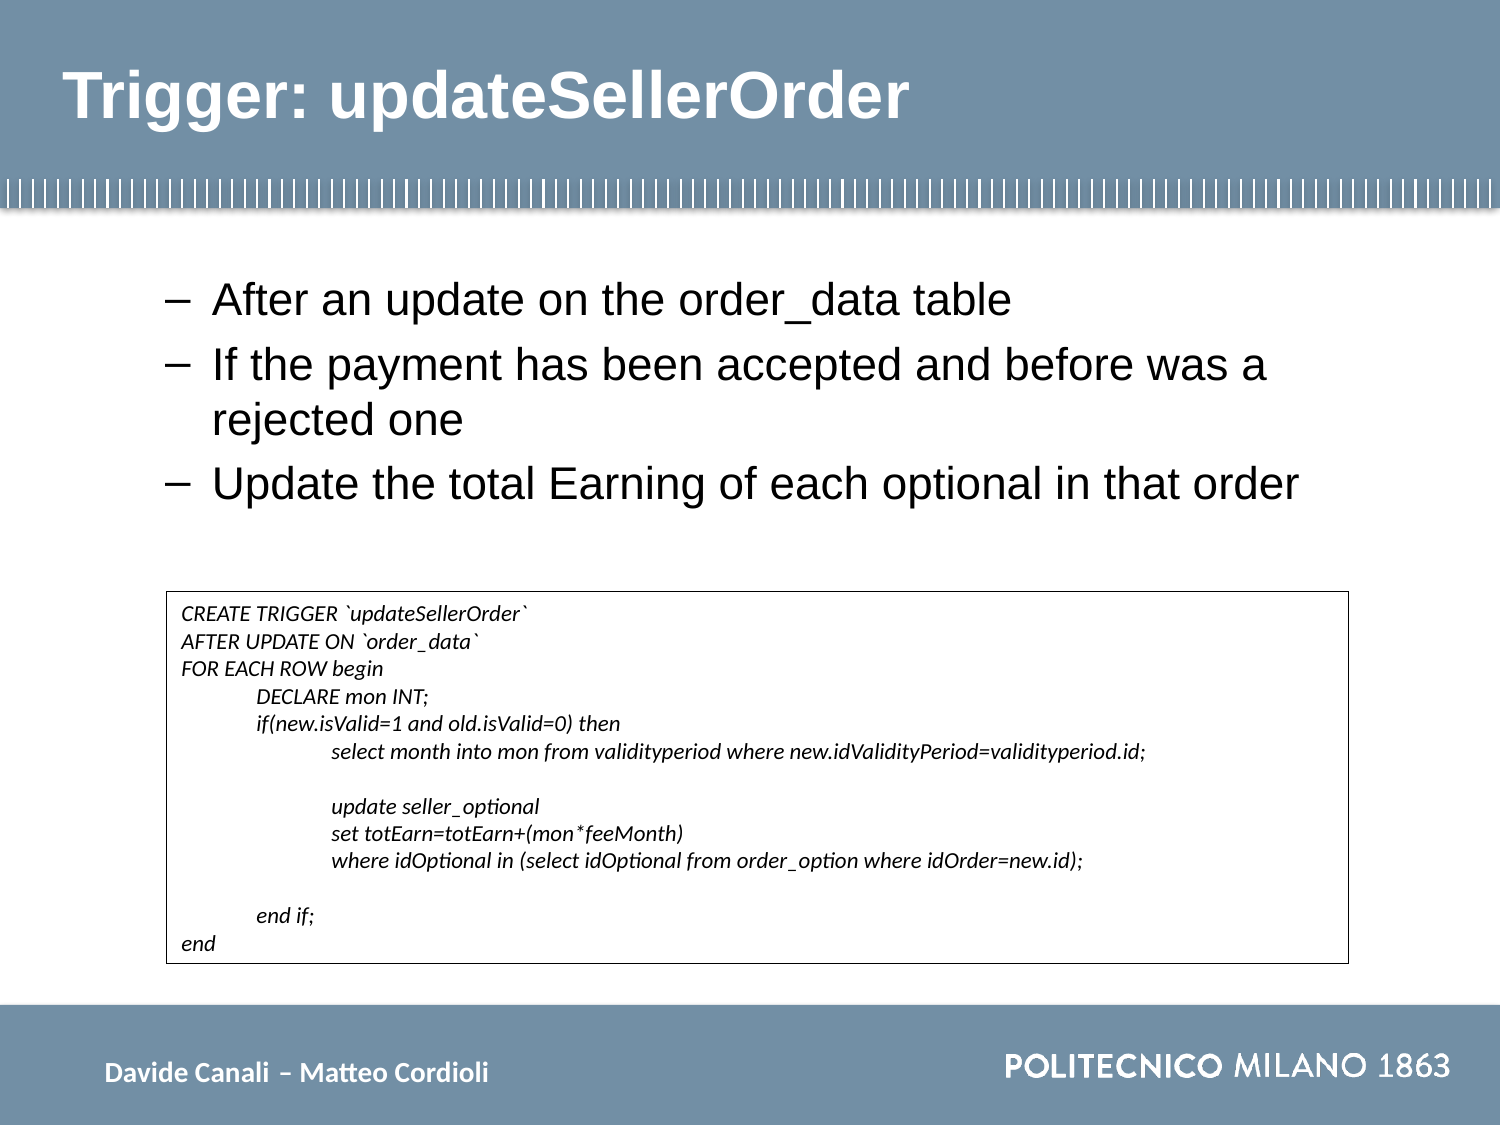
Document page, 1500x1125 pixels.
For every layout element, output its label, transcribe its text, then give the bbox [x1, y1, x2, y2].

text_box Davide Canali – Matteo Cordioli [36, 1028, 558, 1107]
list After an update on the order_data table If the payment has been accepted and before was a rejected one Update the total Earning of each optional in that order [75, 262, 1441, 1005]
text_box CREATE TRIGGER `updateSellerOrder` AFTER UPDATE ON `order_data` FOR EACH ROW begin DECLARE mon INT; if(new.isValid=1 and old.isValid=0) then select month into mon from validityperiod where new.idValidityPeriod=validityperiod.id; update seller_optional set totEarn=totEarn+(mon*feeMonth) where idOptional in (select idOptional from order_option where idOrder=new.id); end if; end [166, 591, 1349, 964]
picture [999, 1041, 1456, 1089]
title Trigger: updateSellerOrder [47, 22, 1455, 161]
